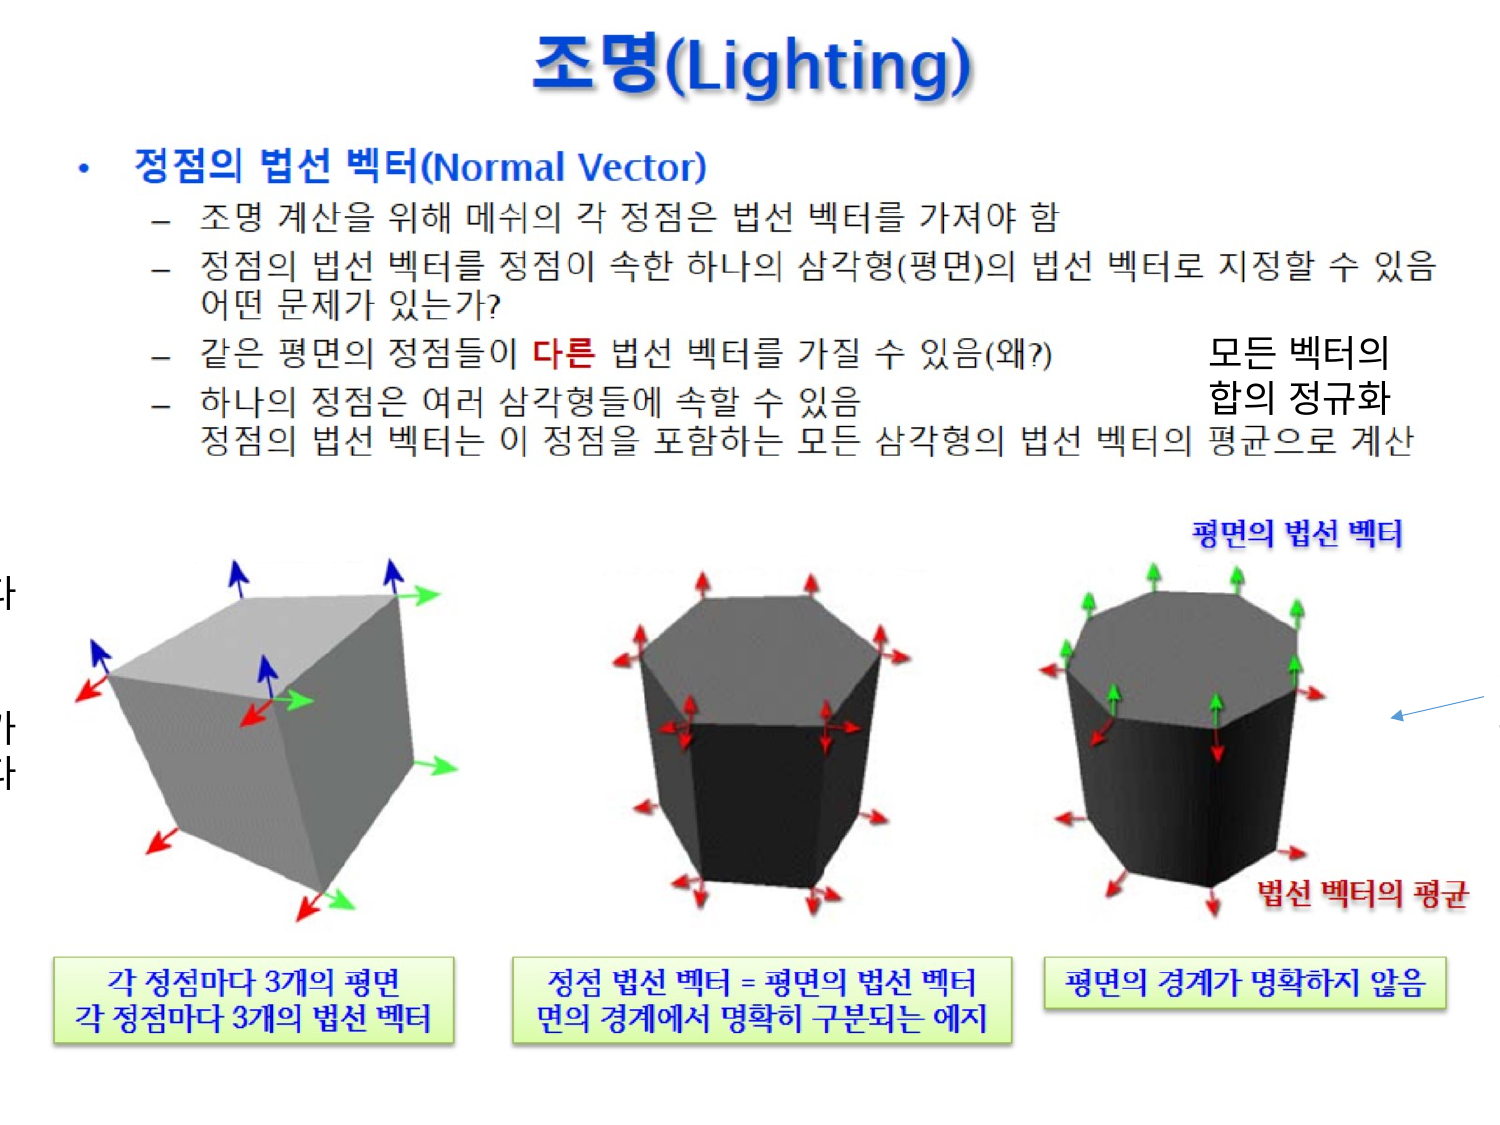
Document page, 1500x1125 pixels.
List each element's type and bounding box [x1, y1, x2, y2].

text_box [1390, 696, 1485, 719]
picture [0, 0, 1500, 1125]
